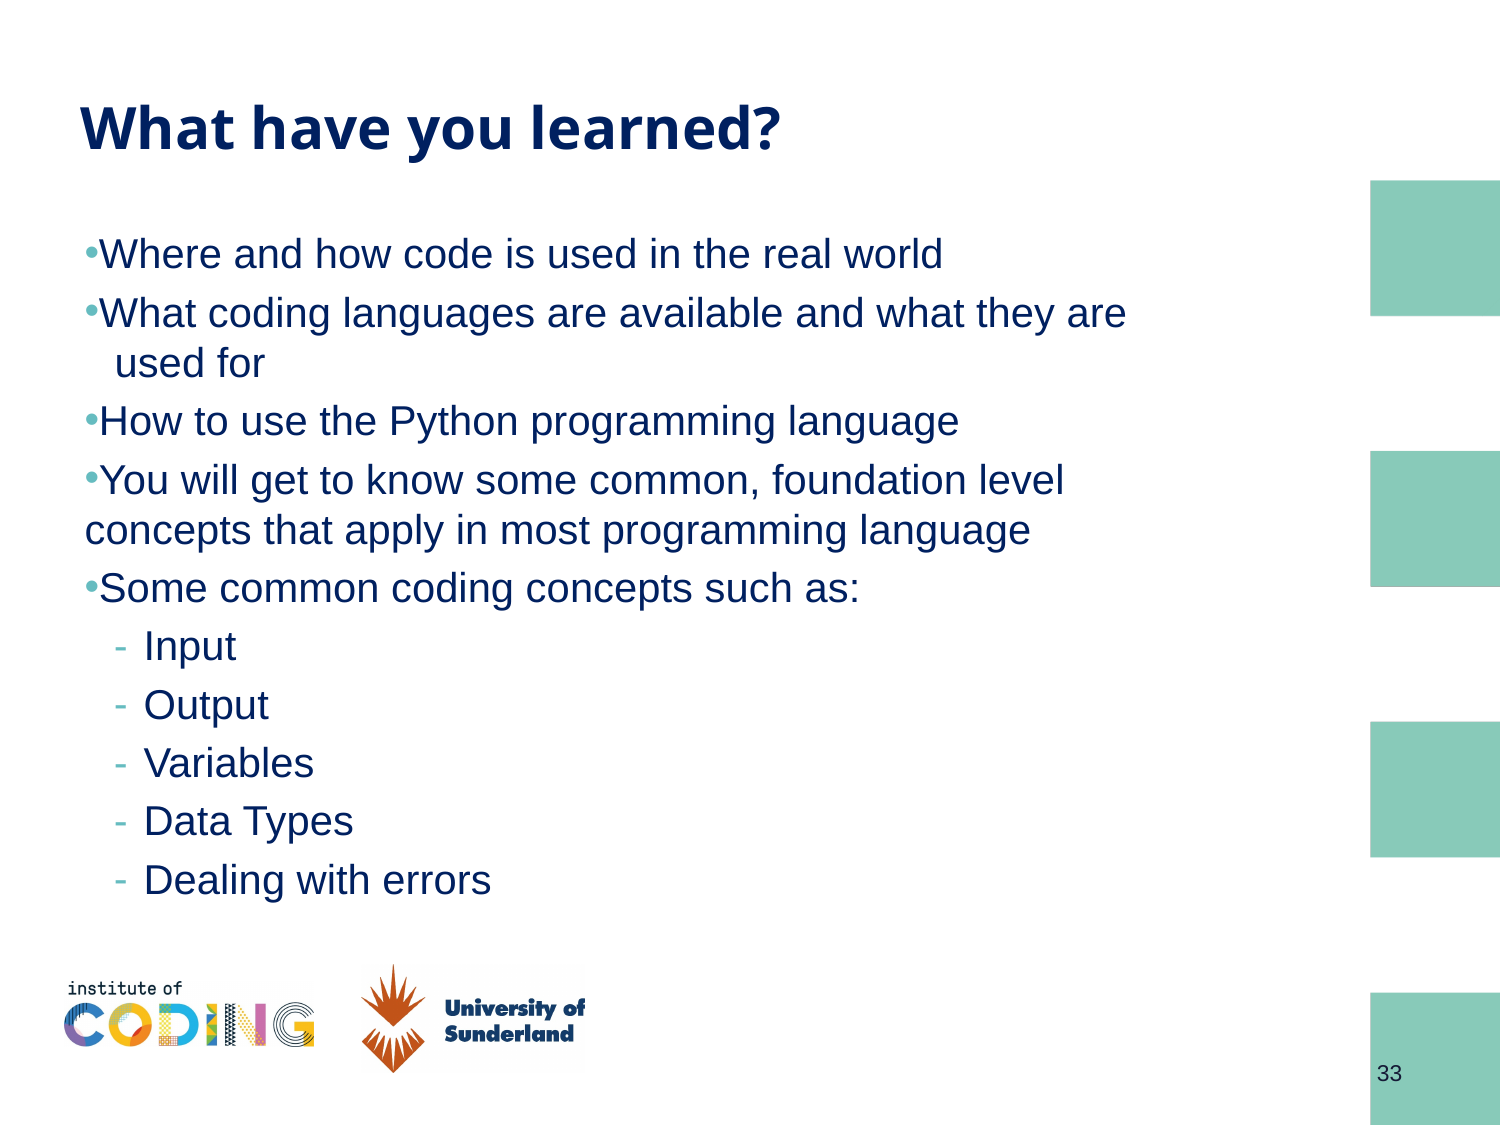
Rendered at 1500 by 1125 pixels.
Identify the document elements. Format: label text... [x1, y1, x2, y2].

title What have you learned? [80, 91, 154, 219]
picture [64, 54, 1500, 1125]
text_box Where and how code is used in the real world What coding languages are available and what they are used for How to use the Python programming language You will get to know some common, foundation level concepts that apply in most programming language Some common coding concepts such as: Input Output Variables Data Types Dealing with errors [69, 219, 154, 801]
